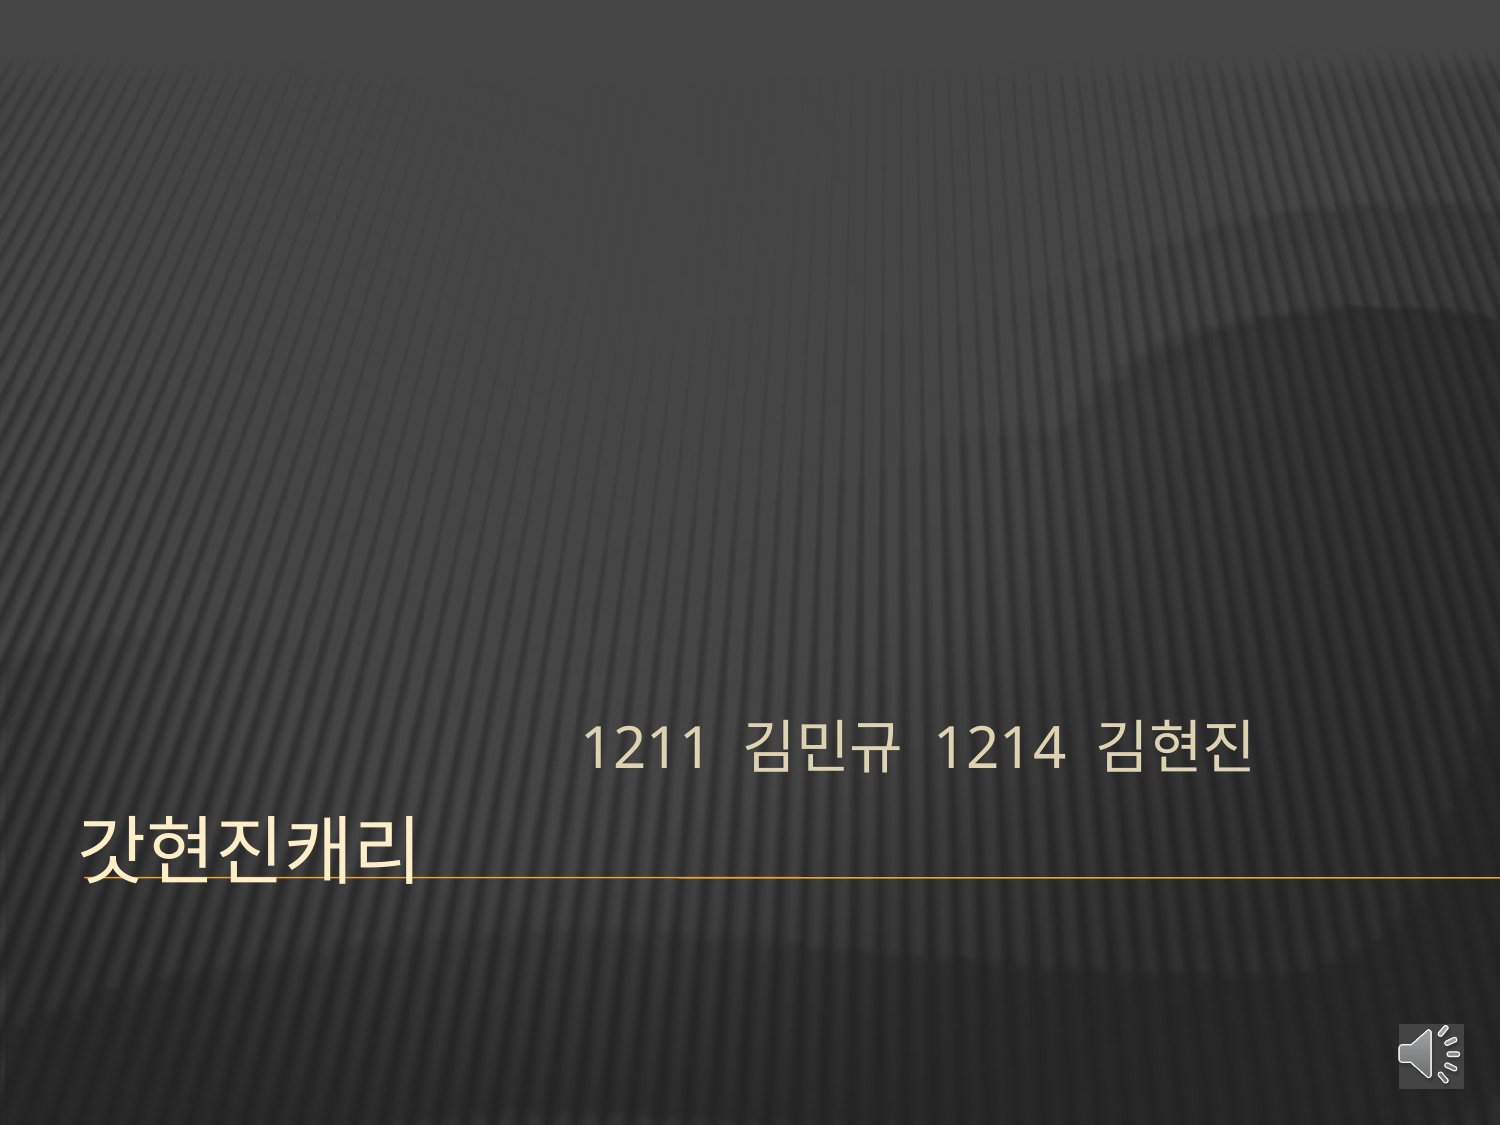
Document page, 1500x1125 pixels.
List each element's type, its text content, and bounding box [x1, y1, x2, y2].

title 갓현진캐리 [62, 796, 1450, 997]
picture [1397, 1022, 1465, 1090]
subtitle 1211 김민규 1214 김현진 [62, 637, 1450, 788]
